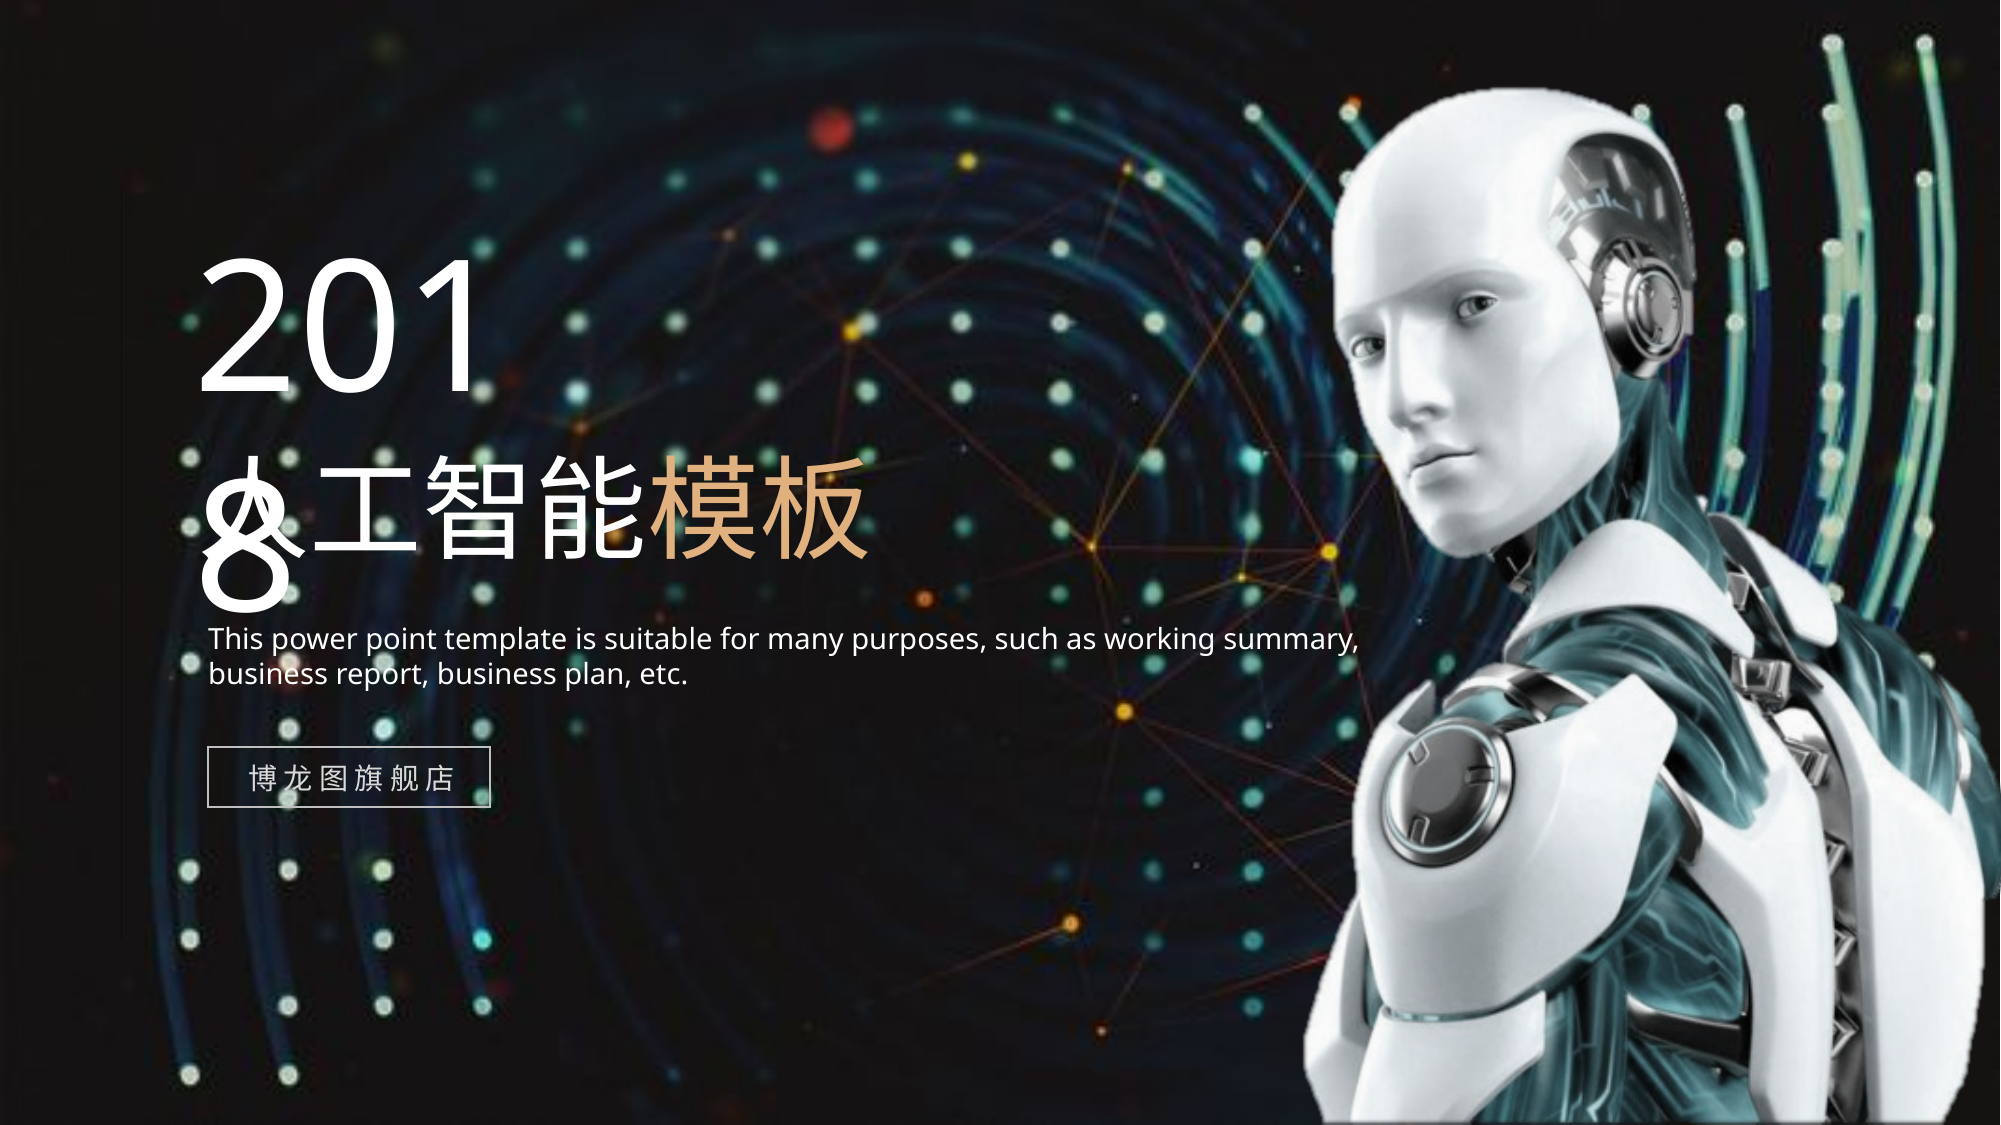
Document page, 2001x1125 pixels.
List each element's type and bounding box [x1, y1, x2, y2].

picture [0, 0, 2001, 1125]
text_box [207, 746, 491, 808]
